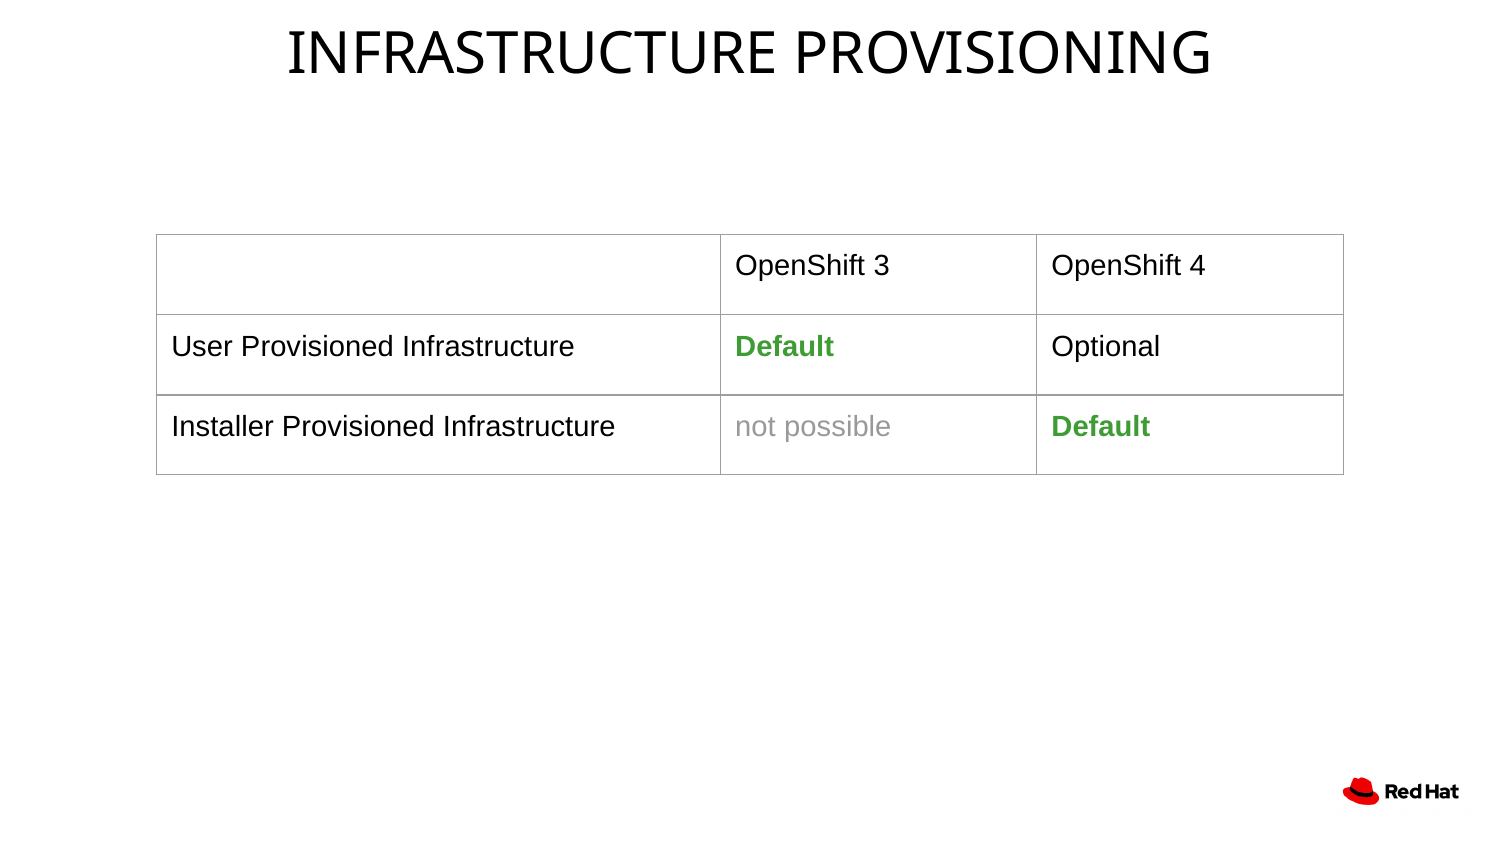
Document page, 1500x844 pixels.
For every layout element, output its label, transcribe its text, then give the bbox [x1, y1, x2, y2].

table_header OpenShift 3 [721, 235, 1036, 314]
table_cell Default [1037, 396, 1343, 474]
table_header [157, 235, 720, 314]
picture [1325, 751, 1475, 831]
table_cell not possible [721, 396, 1036, 474]
table_cell Default [721, 315, 1036, 394]
table_cell Optional [1037, 315, 1343, 394]
table_header OpenShift 4 [1037, 235, 1343, 314]
table_cell Installer Provisioned Infrastructure [157, 396, 720, 474]
table_cell User Provisioned Infrastructure [157, 315, 720, 394]
title INFRASTRUCTURE PROVISIONING [135, 0, 1365, 148]
